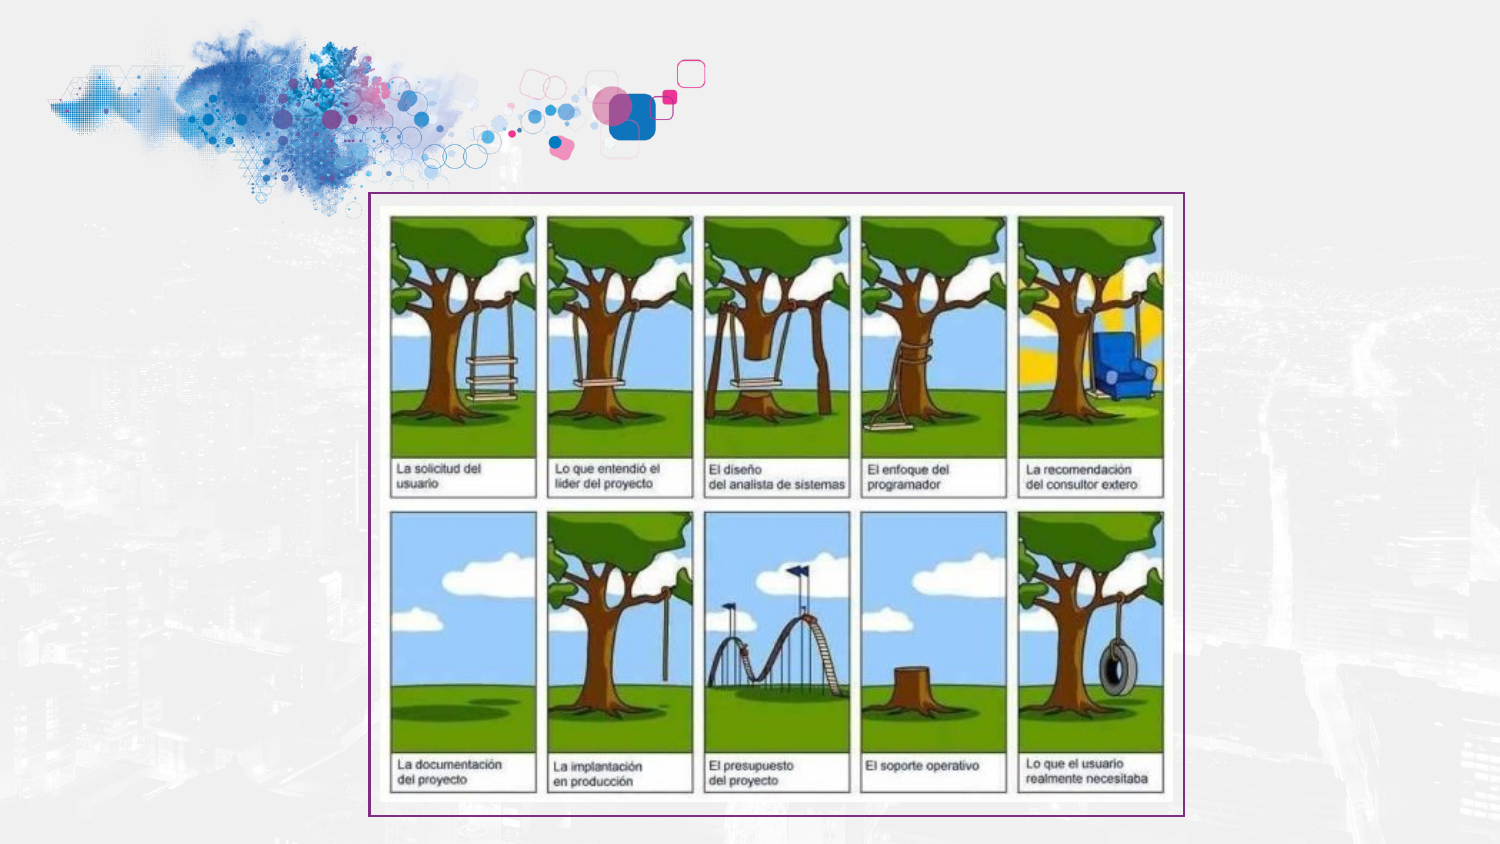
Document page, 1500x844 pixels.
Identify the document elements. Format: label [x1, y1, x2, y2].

picture [0, 0, 1173, 802]
text_box [368, 192, 1185, 817]
